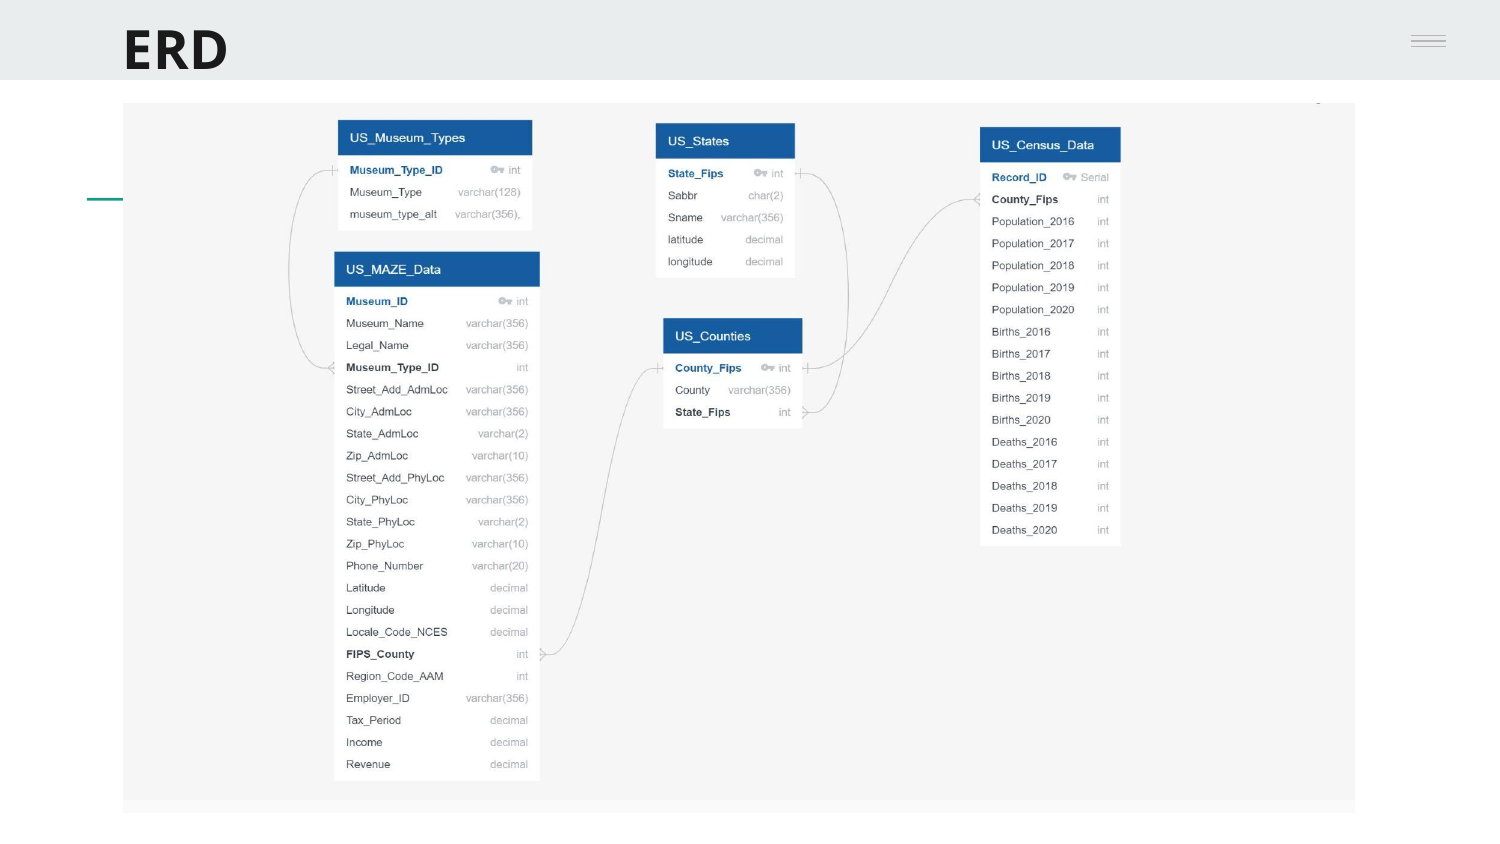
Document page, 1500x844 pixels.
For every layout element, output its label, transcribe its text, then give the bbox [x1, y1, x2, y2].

title ERD [108, 0, 1370, 88]
picture [122, 102, 1355, 814]
